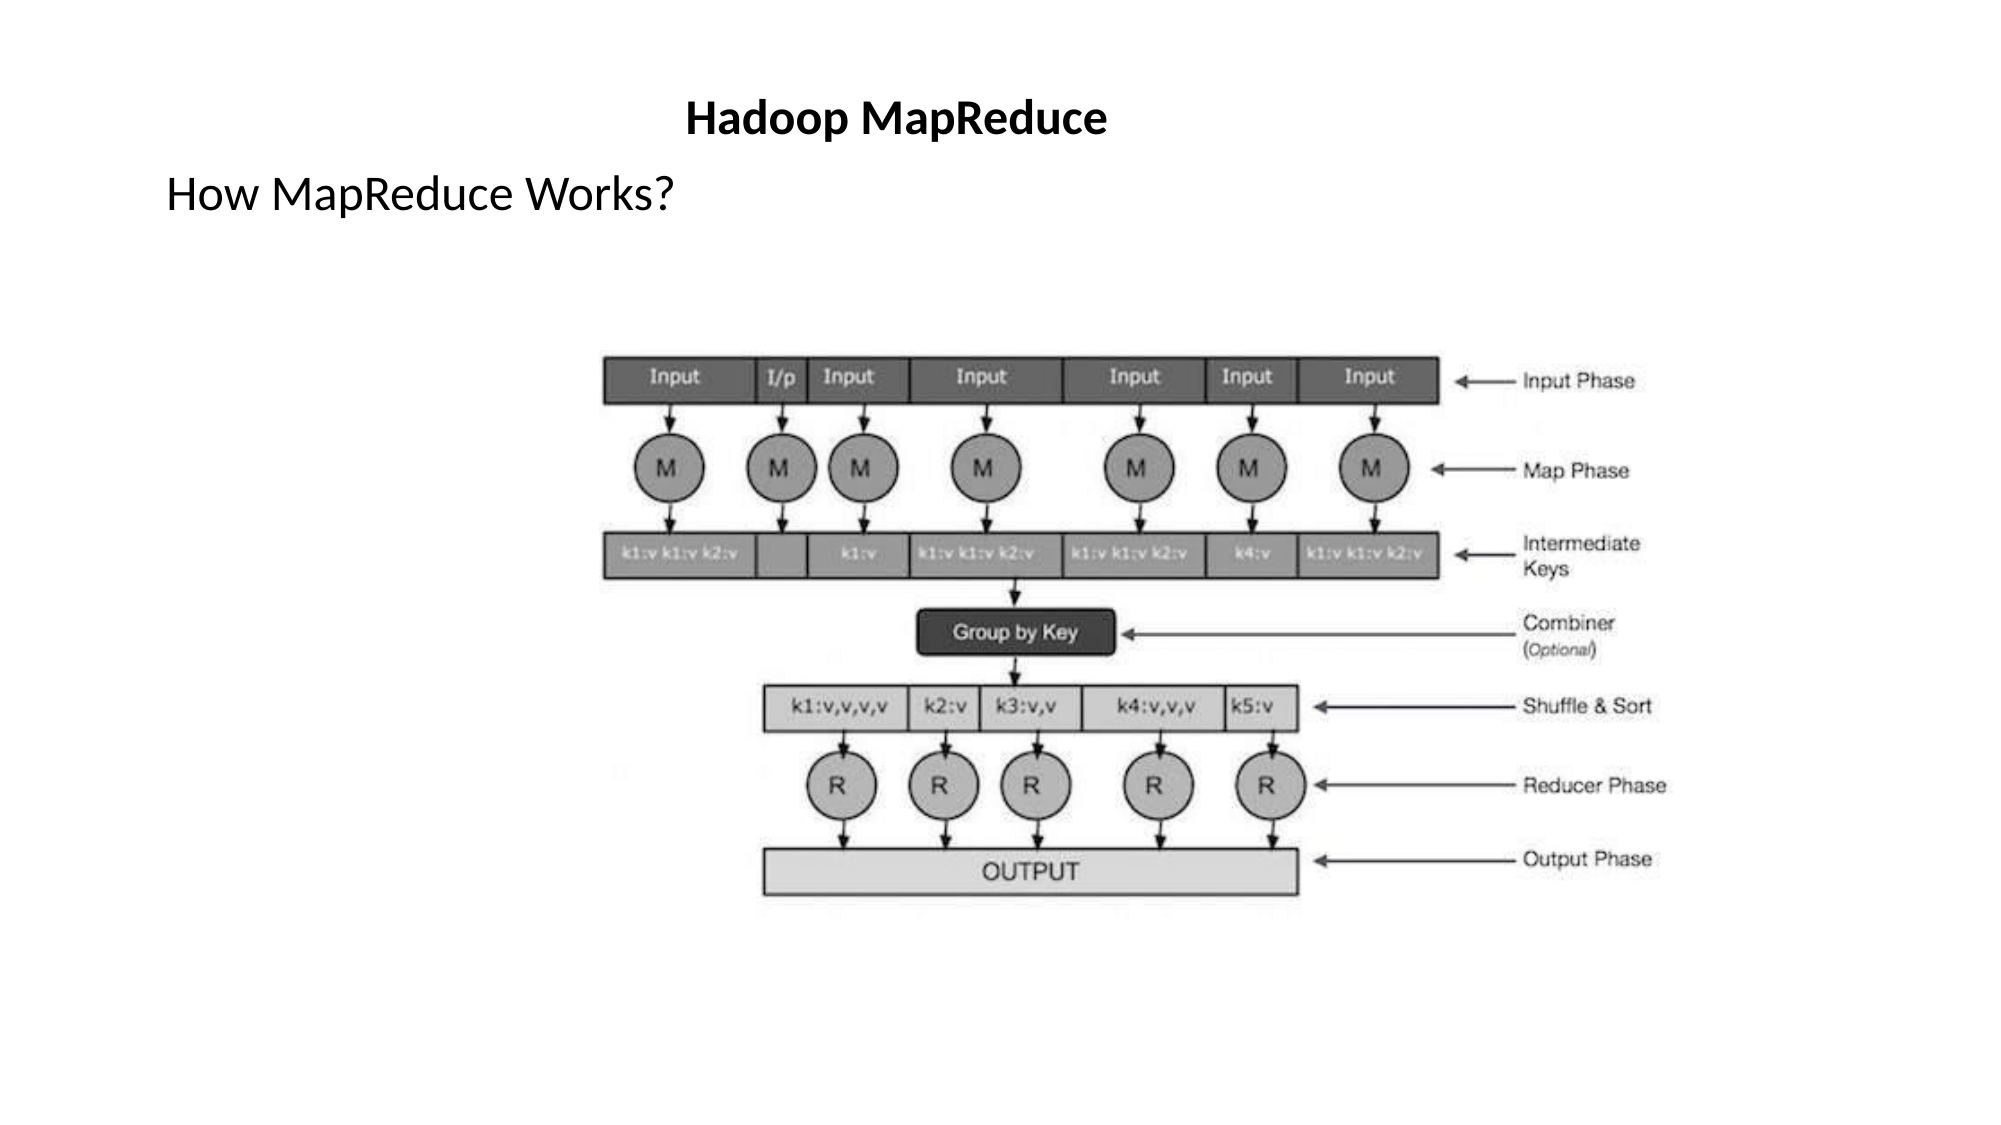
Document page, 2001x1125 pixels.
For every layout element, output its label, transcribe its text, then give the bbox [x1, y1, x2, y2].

text_box Hadoop MapReduce [548, 76, 1246, 152]
picture [599, 350, 1674, 918]
text_box How MapReduce Works? [151, 152, 692, 228]
